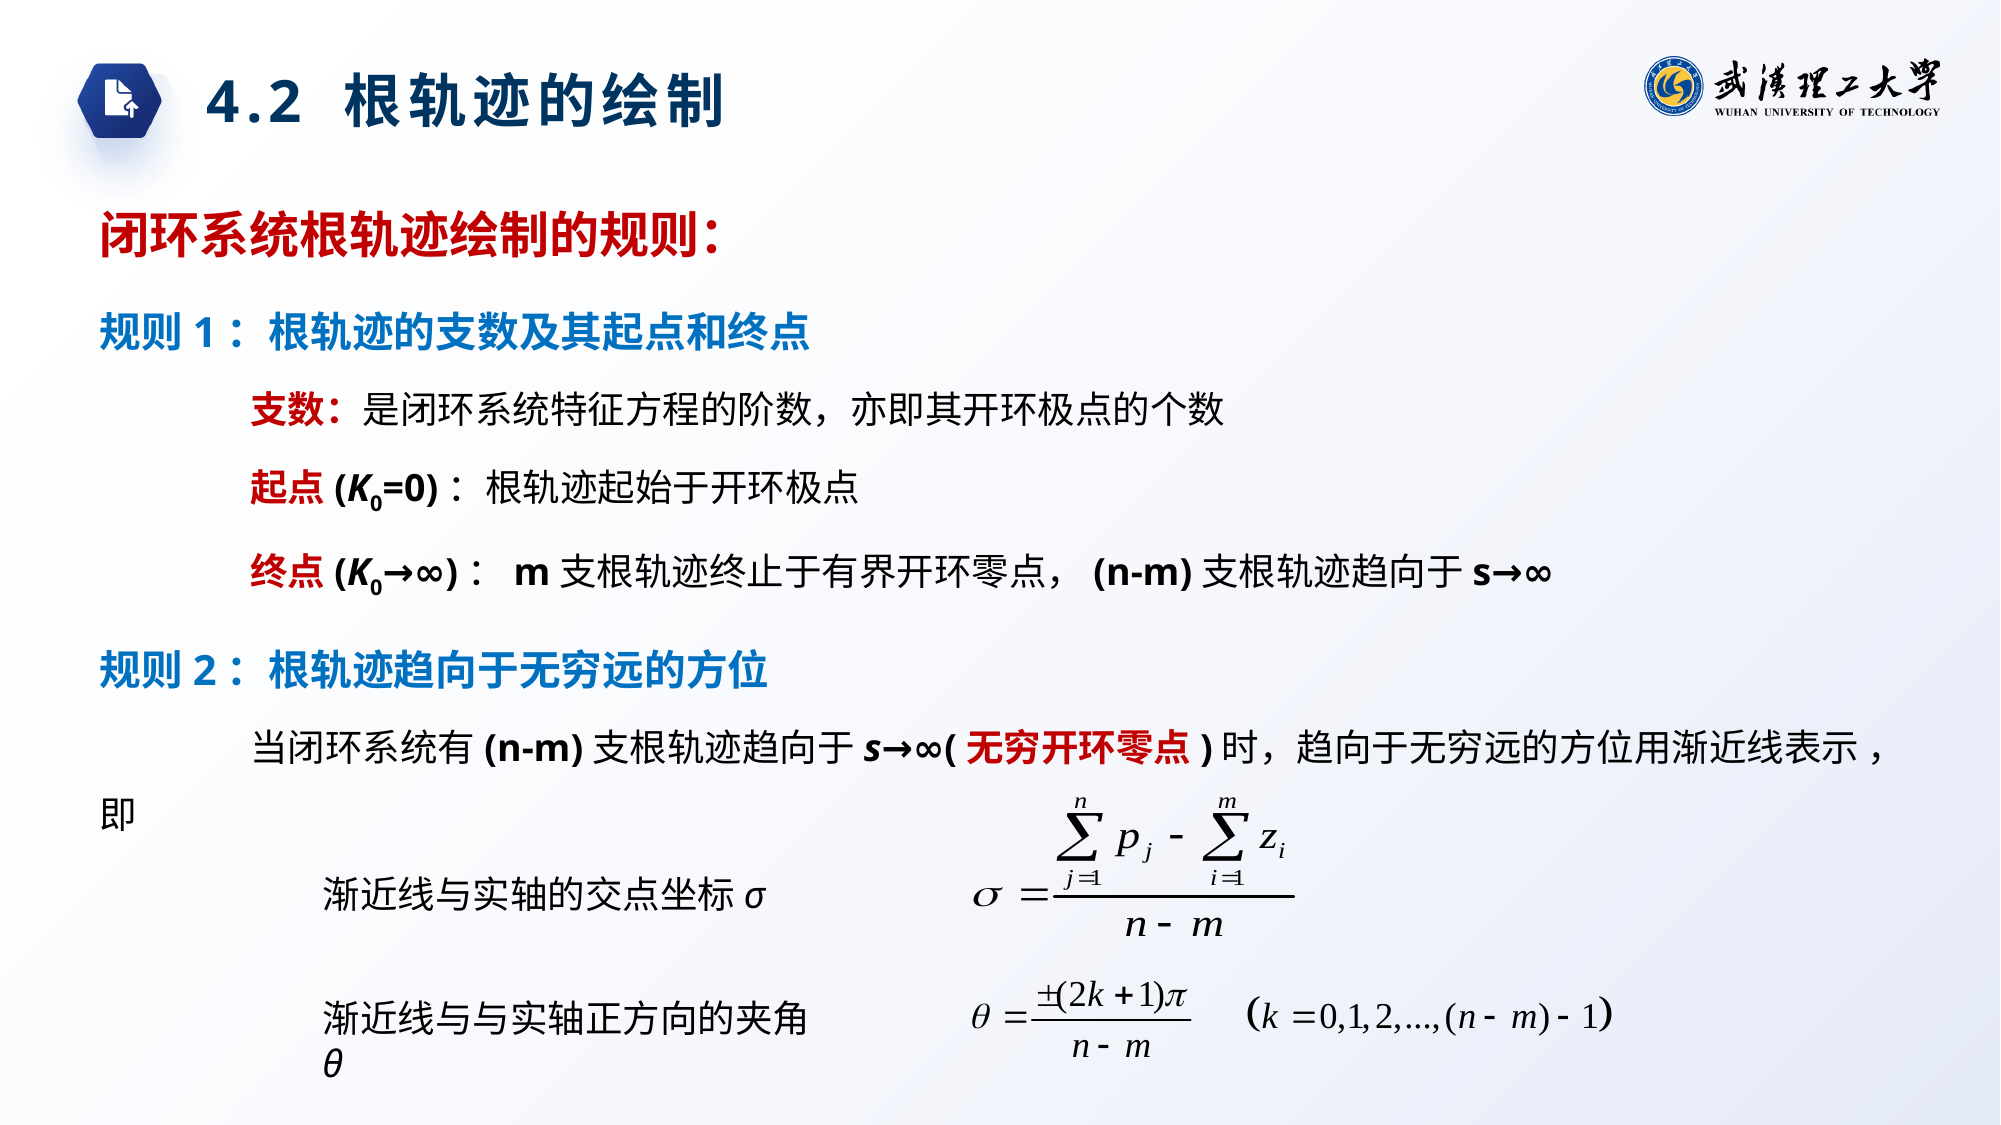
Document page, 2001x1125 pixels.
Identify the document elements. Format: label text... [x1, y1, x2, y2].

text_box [966, 971, 1616, 1066]
picture [0, 0, 2000, 1125]
text_box 渐近线与与实轴正方向的夹角θ [307, 987, 850, 1093]
text_box 闭环系统根轨迹绘制的规则： [84, 178, 817, 272]
text_box 规则1：根轨迹的支数及其起点和终点 支数：是闭环系统特征方程的阶数，亦即其开环极点的个数 起点(K0=0)：根轨迹起始于开环极点 终点(K0→∞)：m支根轨迹终止于有界开环零点，(n-m)支根轨迹趋向于s→∞ [84, 283, 1853, 607]
text_box 规则2：根轨迹趋向于无穷远的方位 当闭环系统有(n-m)支根轨迹趋向于s→∞(无穷开环零点)时，趋向于无穷远的方位用渐近线表示 ，即 [84, 621, 1932, 844]
list 4.2 根轨迹的绘制 [191, 56, 1624, 143]
text_box 渐近线与实轴的交点坐标σ [307, 863, 800, 924]
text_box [966, 782, 1302, 946]
